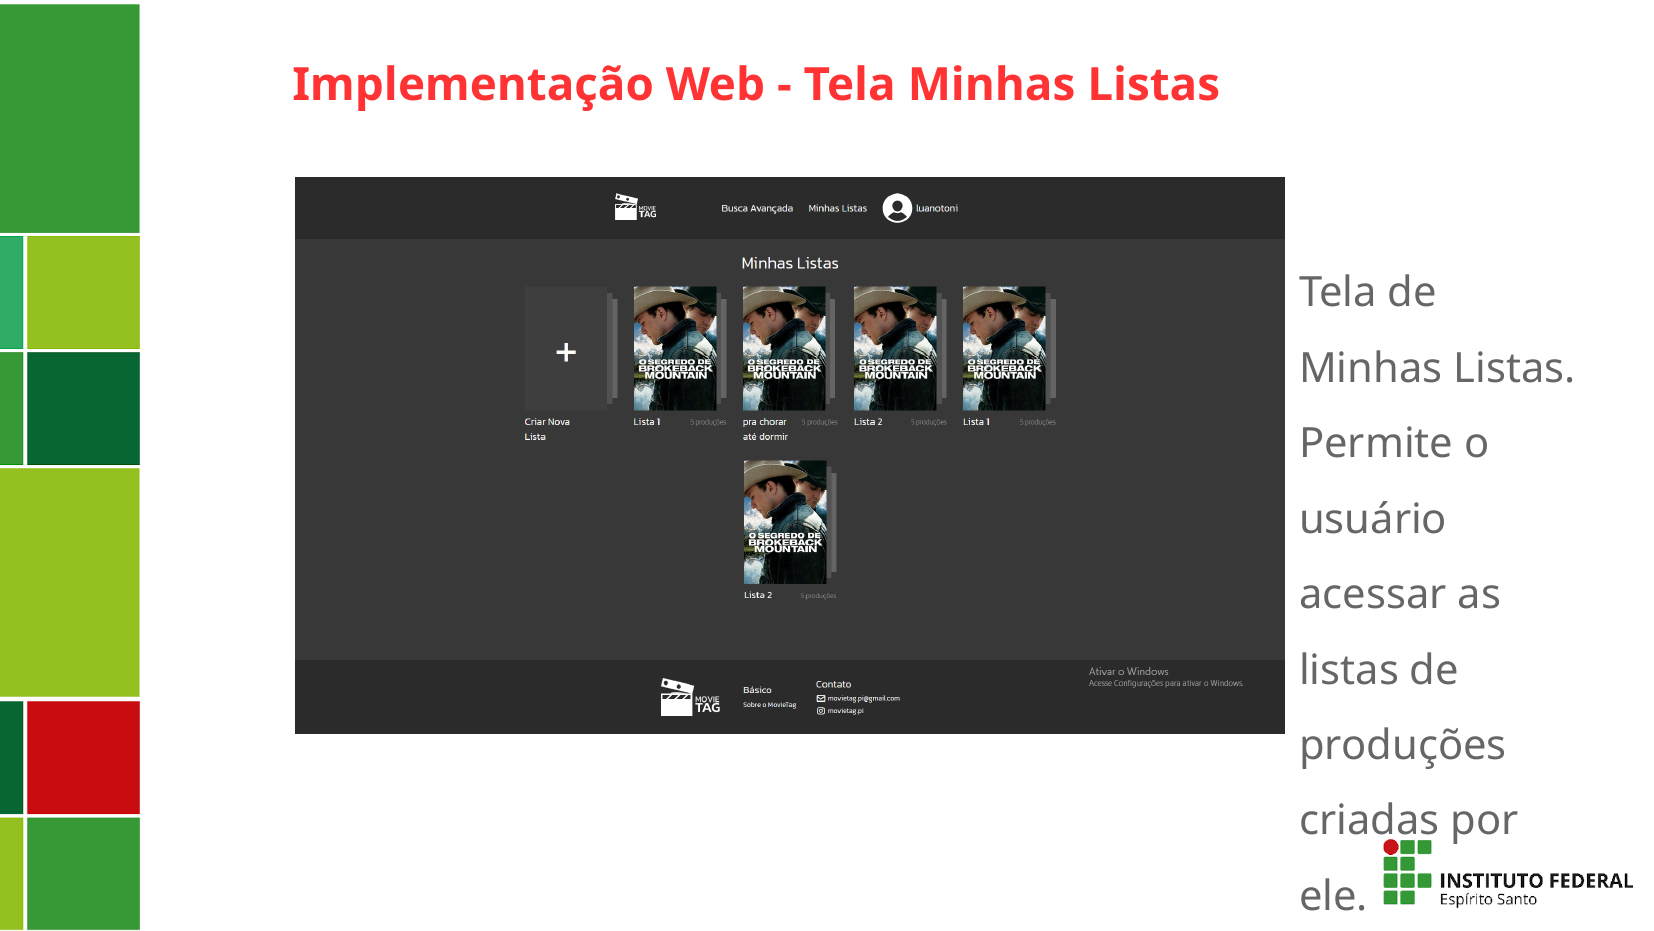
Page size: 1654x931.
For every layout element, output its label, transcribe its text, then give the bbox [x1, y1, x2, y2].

text_box Tela de Minhas Listas. Permite o usuário acessar as listas de produções criadas por ele. [1284, 232, 1592, 816]
picture [0, 0, 1654, 931]
text_box Implementação Web - Tela Minhas Listas [277, 47, 1329, 107]
